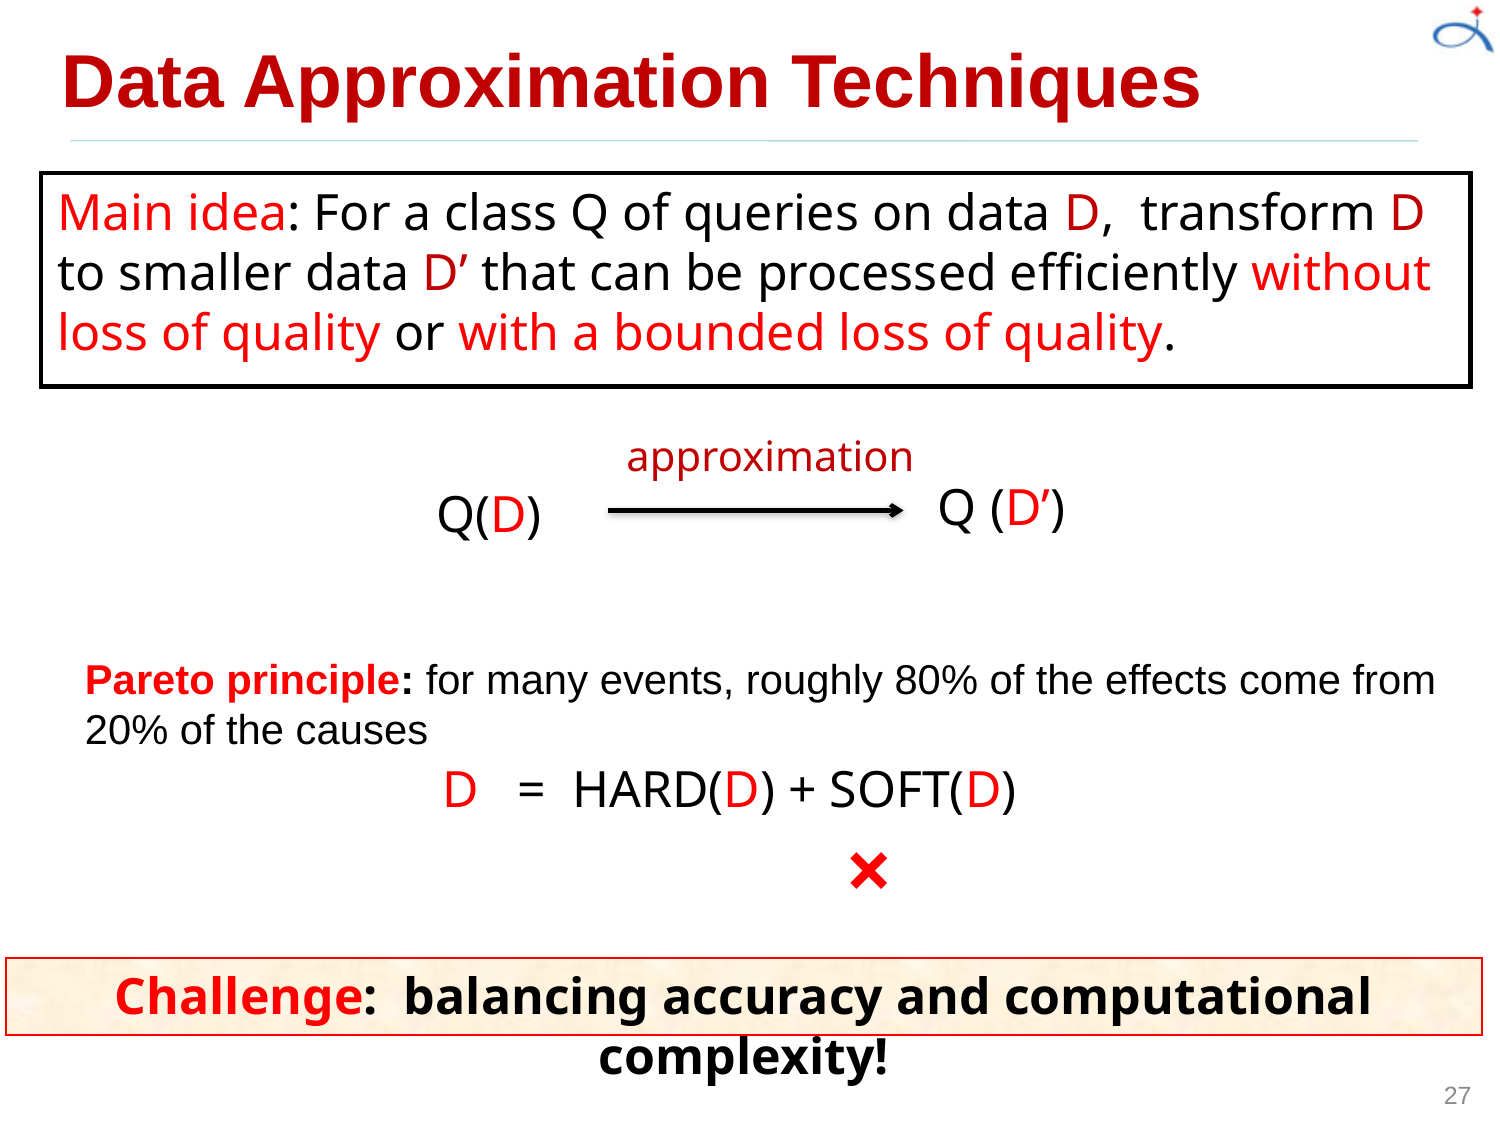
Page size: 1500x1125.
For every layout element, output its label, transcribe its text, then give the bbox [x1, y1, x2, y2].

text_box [418, 396, 1085, 551]
title Data Approximation Techniques [46, 11, 1419, 143]
text_box Main idea: For a class Q of queries on data D, transform D to smaller data D’ that can be processed efficiently without loss of quality or with a bounded loss of quality. [41, 172, 1471, 387]
picture [1432, 5, 1495, 55]
slide_number 27 [1136, 1065, 1487, 1125]
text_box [70, 645, 1500, 927]
text_box Challenge: balancing accuracy and computational complexity! [5, 957, 1483, 1035]
